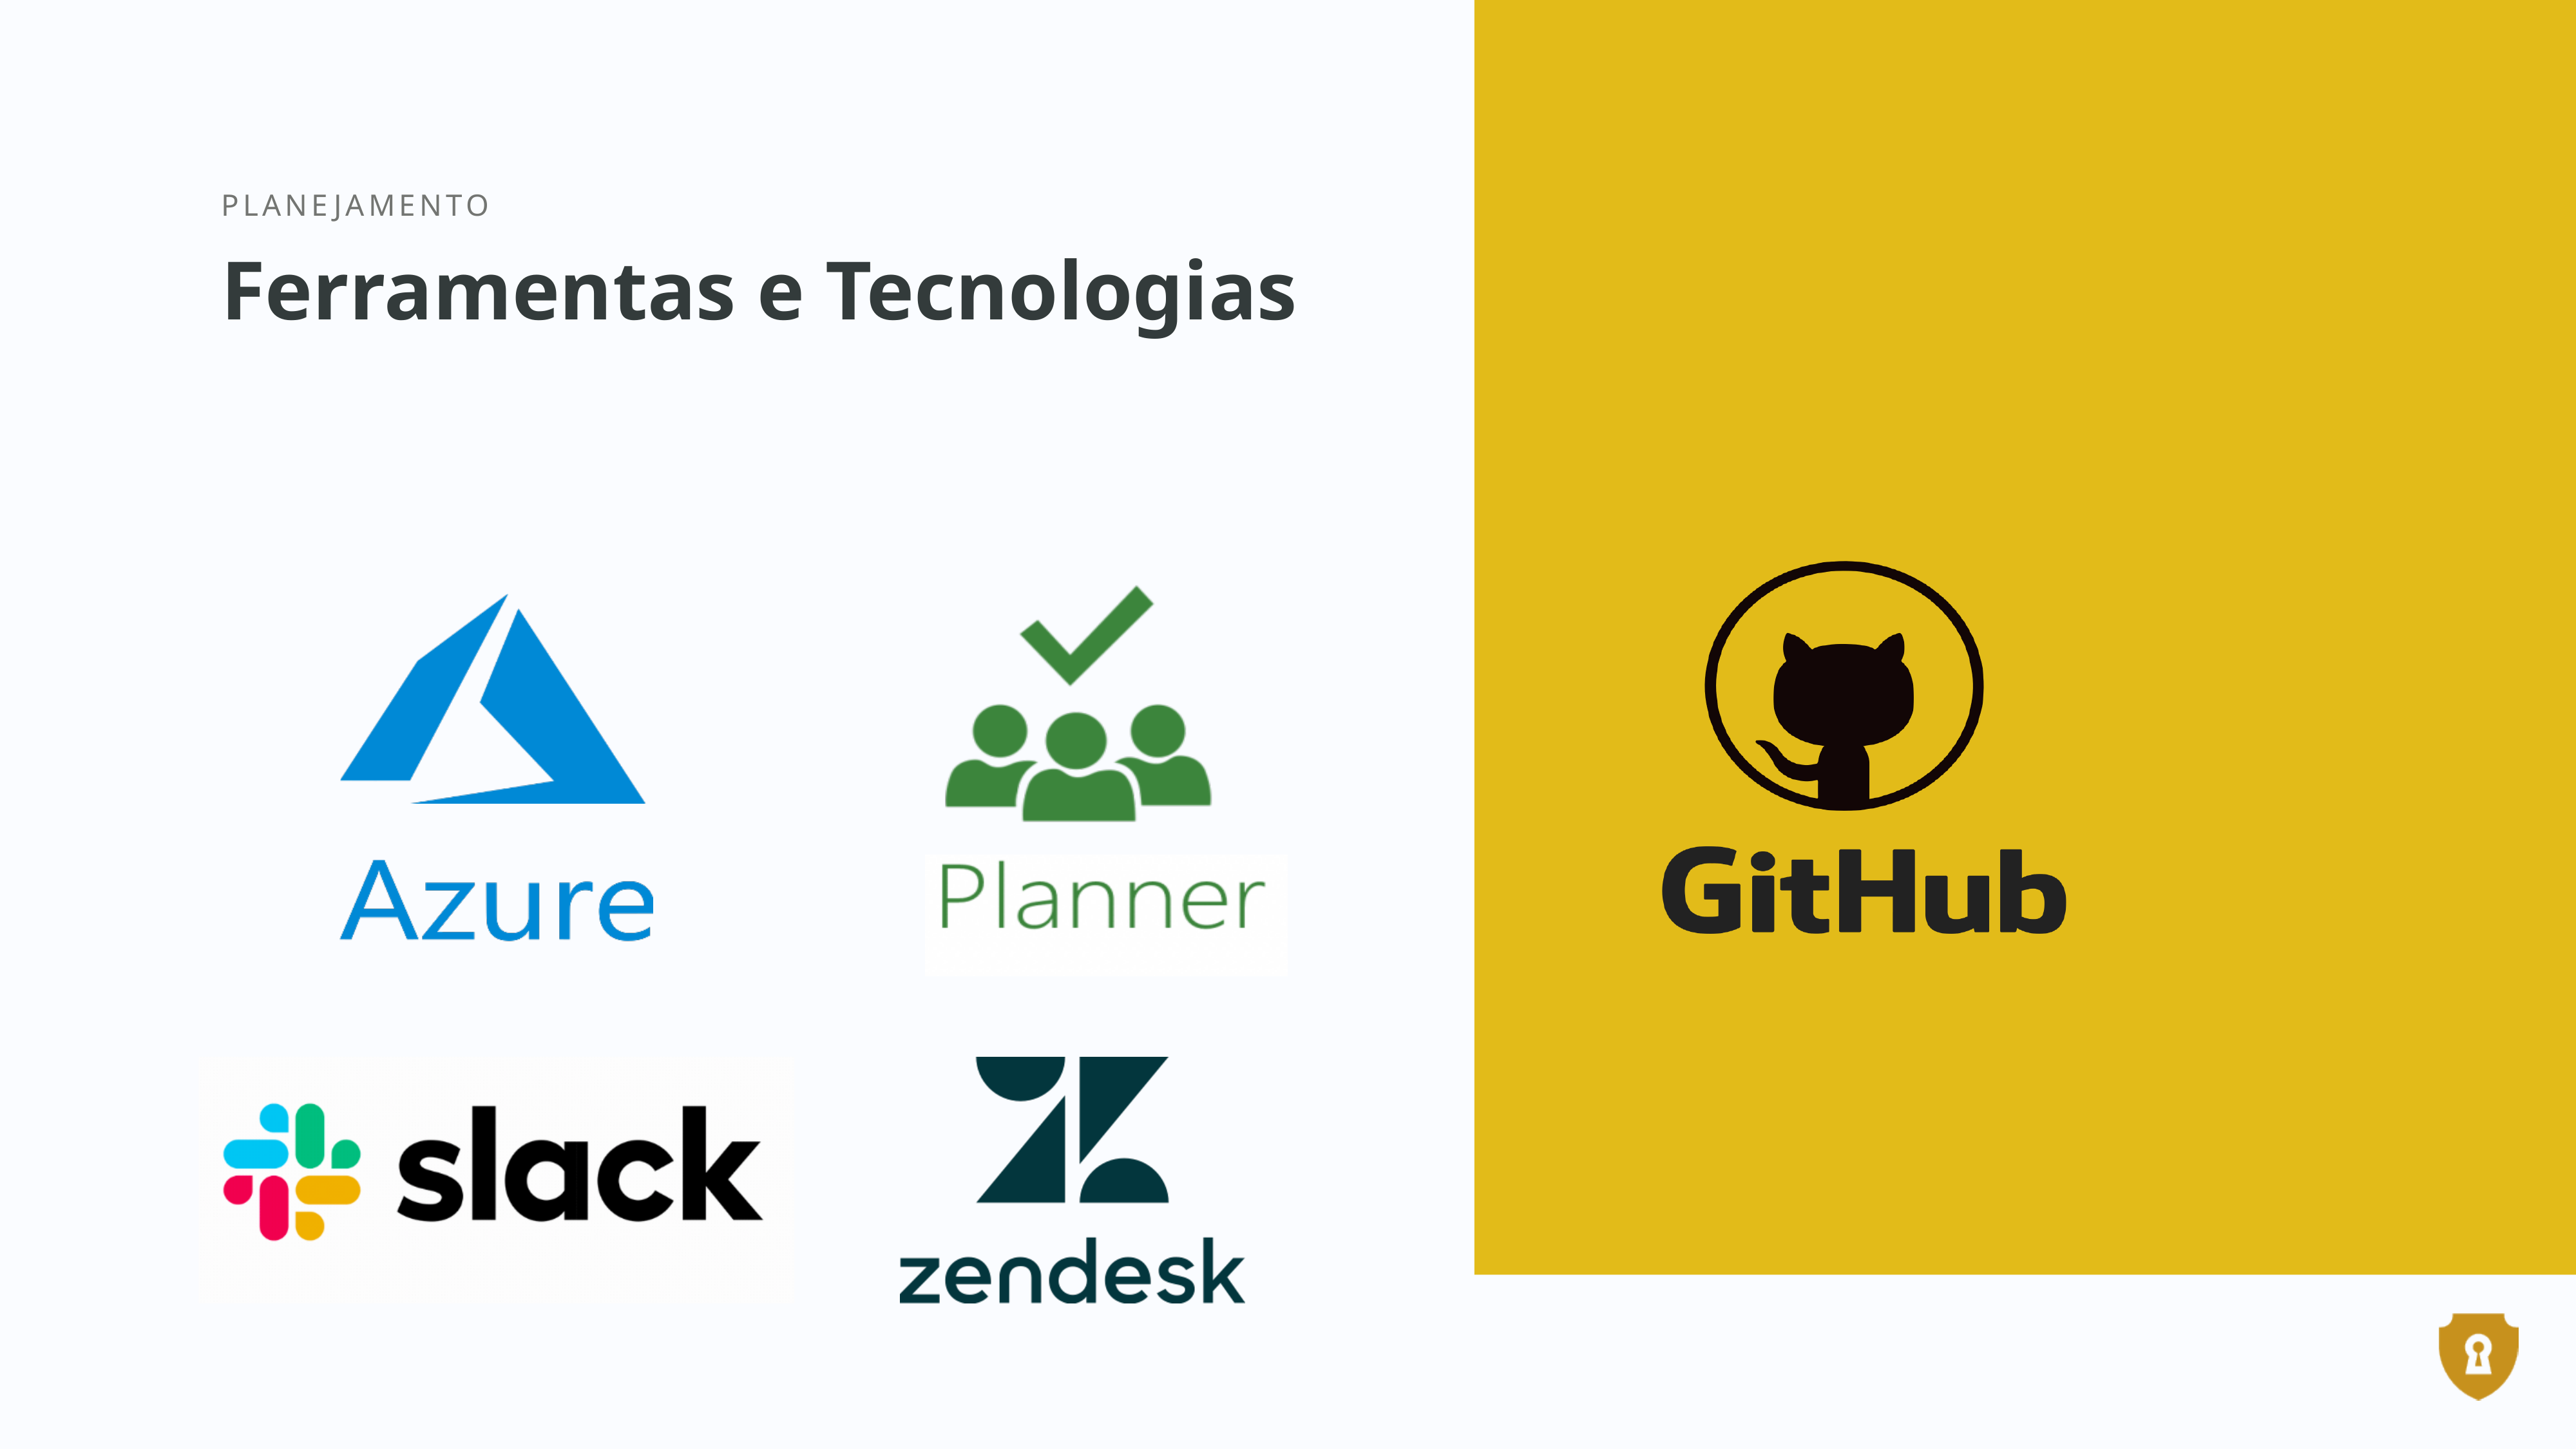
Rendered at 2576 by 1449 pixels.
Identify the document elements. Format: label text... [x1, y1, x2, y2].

text_box PLANEJAMENTO [211, 181, 507, 227]
picture [2439, 1313, 2519, 1401]
text_box Ferramentas e Tecnologias [211, 234, 808, 341]
picture [198, 1057, 795, 1303]
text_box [331, 593, 662, 954]
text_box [1662, 558, 2066, 934]
text_box [1473, 0, 2576, 1276]
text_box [857, 558, 1288, 976]
picture [899, 1057, 1245, 1303]
